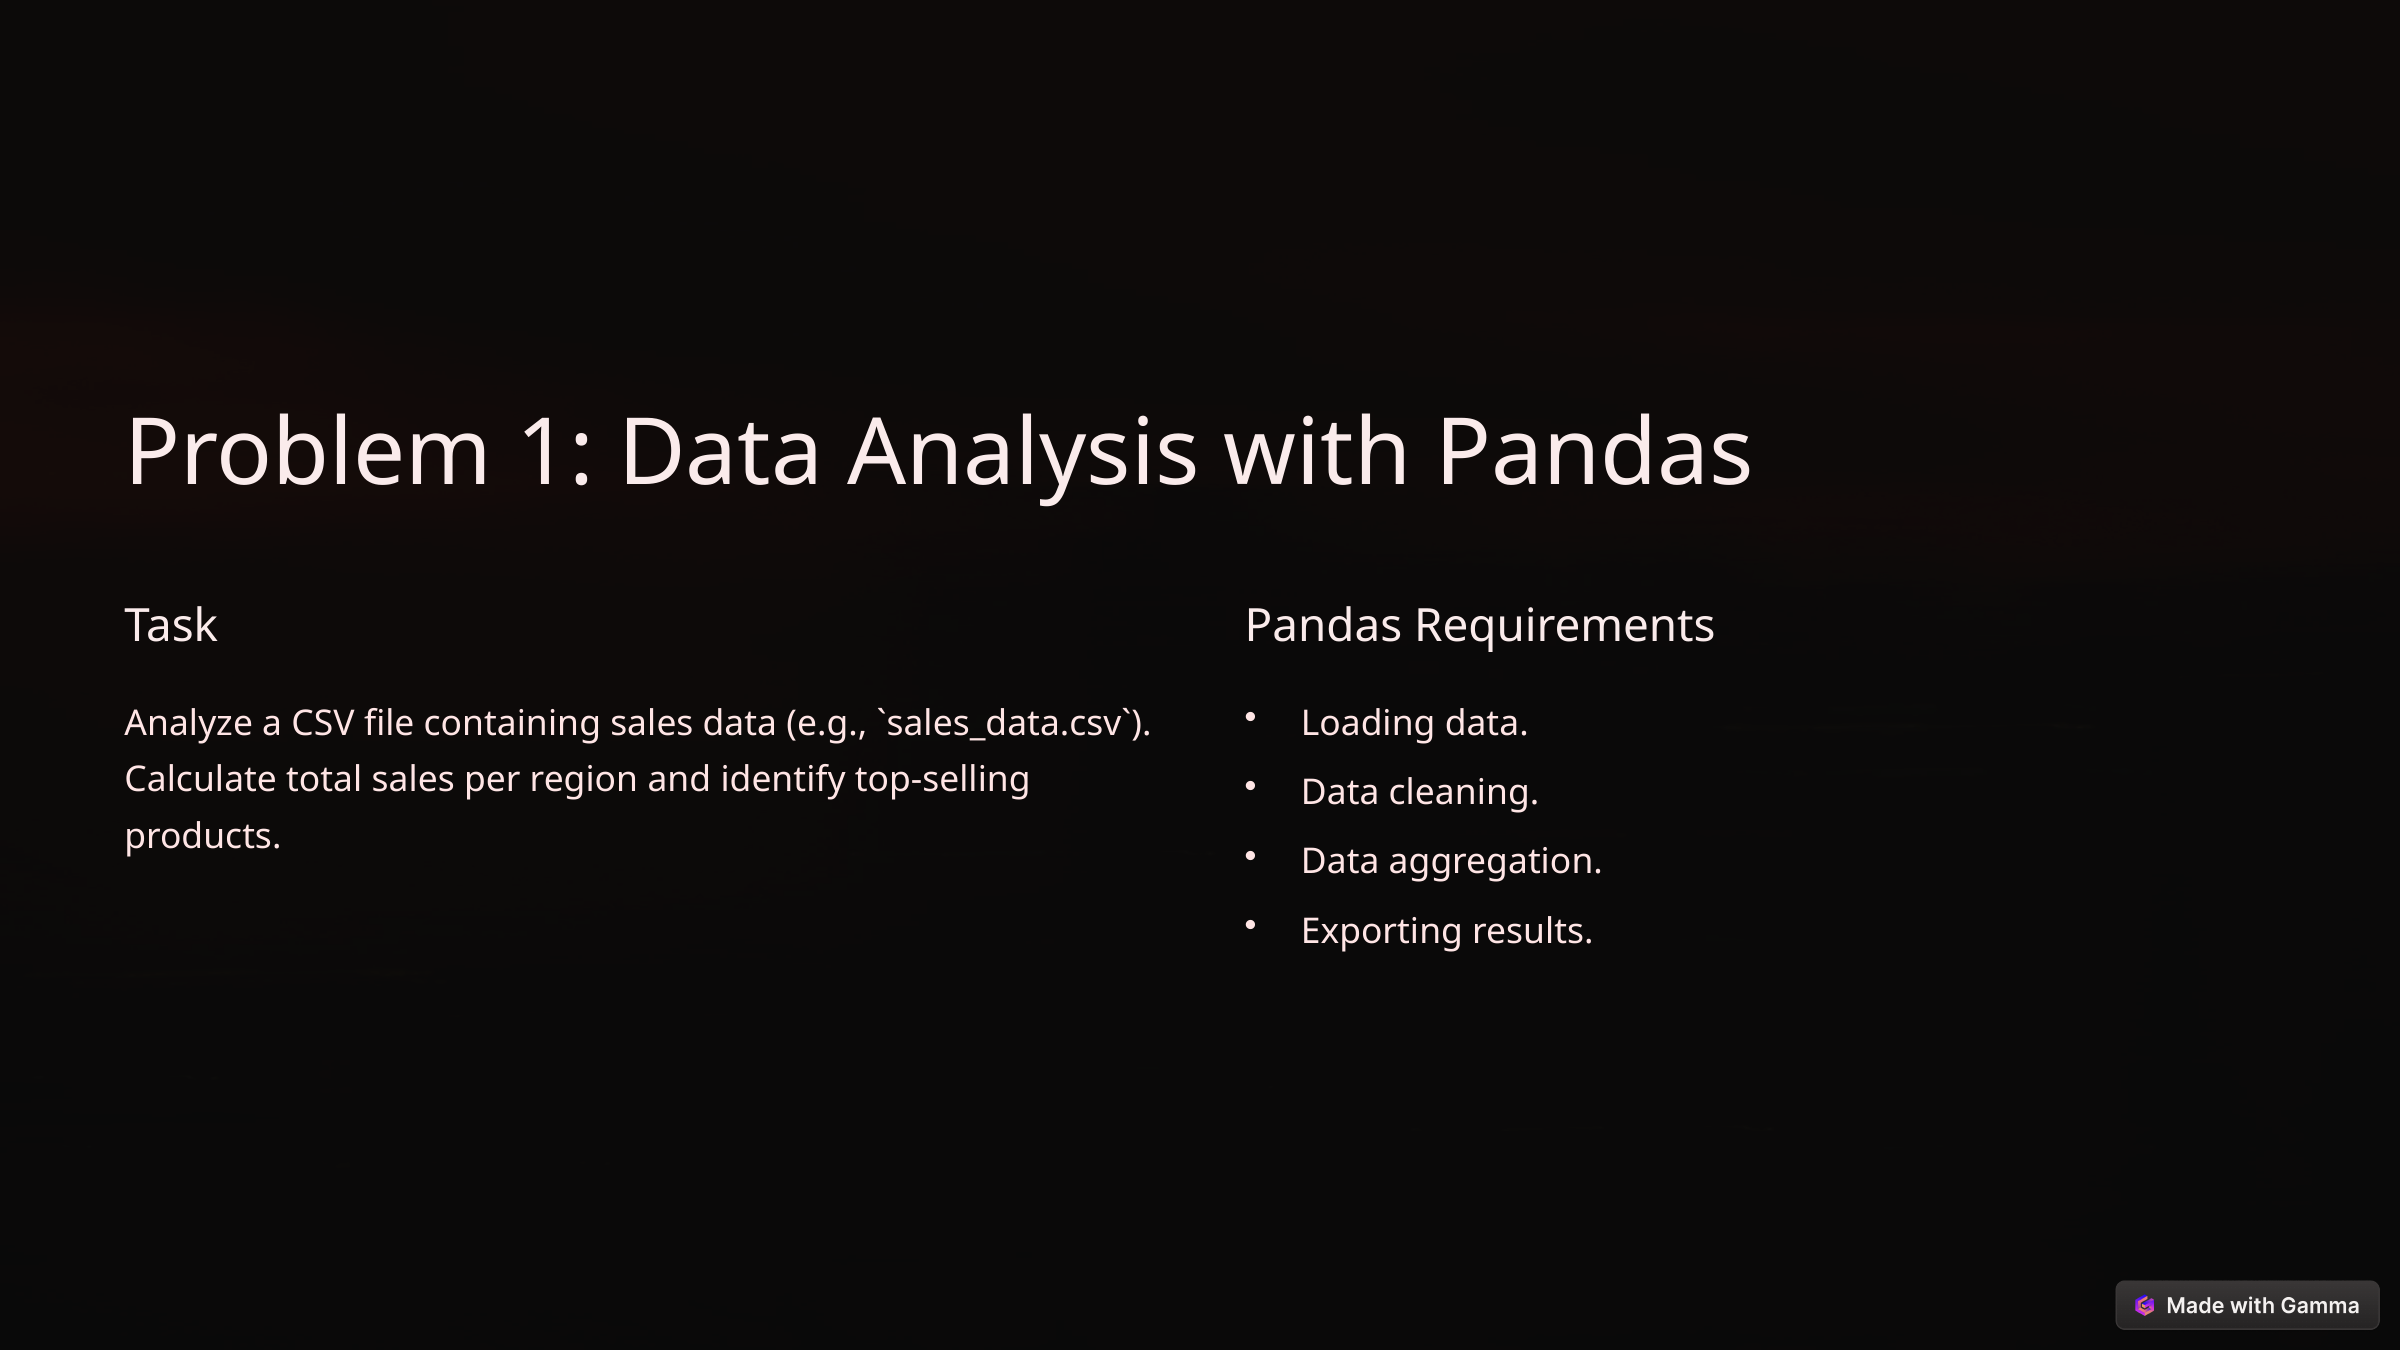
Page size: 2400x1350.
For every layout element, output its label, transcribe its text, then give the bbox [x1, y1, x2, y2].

text_box Task [124, 592, 592, 651]
text_box Pandas Requirements [1244, 592, 1855, 651]
text_box Problem 1: Data Analysis with Pandas [124, 386, 2173, 504]
text_box Data aggregation. [1244, 824, 2277, 882]
text_box Analyze a CSV file containing sales data (e.g., `sales_data.csv`). Calculate total sales per region and identify top-selling products. [124, 686, 1157, 857]
picture [2106, 1271, 2389, 1339]
text_box Exporting results. [1244, 894, 2277, 951]
text_box Loading data. [1244, 686, 2277, 744]
text_box Data cleaning. [1244, 755, 2277, 813]
